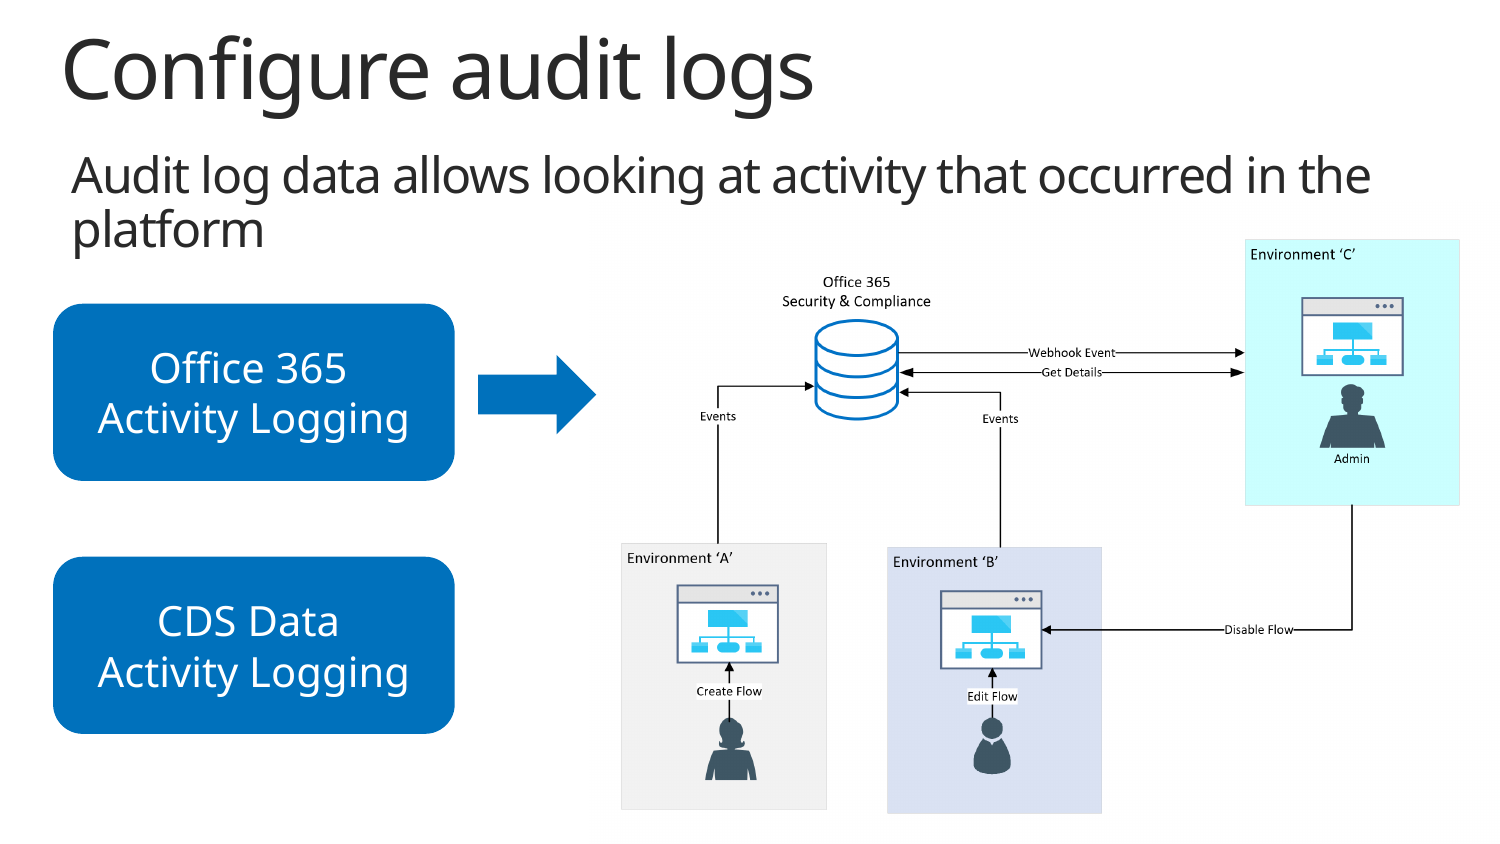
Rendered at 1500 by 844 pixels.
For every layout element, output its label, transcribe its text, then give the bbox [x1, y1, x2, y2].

text_box Audit log data allows looking at activity that occurred in the platform [71, 150, 1428, 259]
picture [589, 200, 1500, 844]
title Configure audit logs [60, 28, 1450, 119]
text_box [476, 352, 584, 437]
text_box CDS Data Activity Logging [50, 554, 457, 736]
text_box Office 365 Activity Logging [50, 301, 457, 483]
